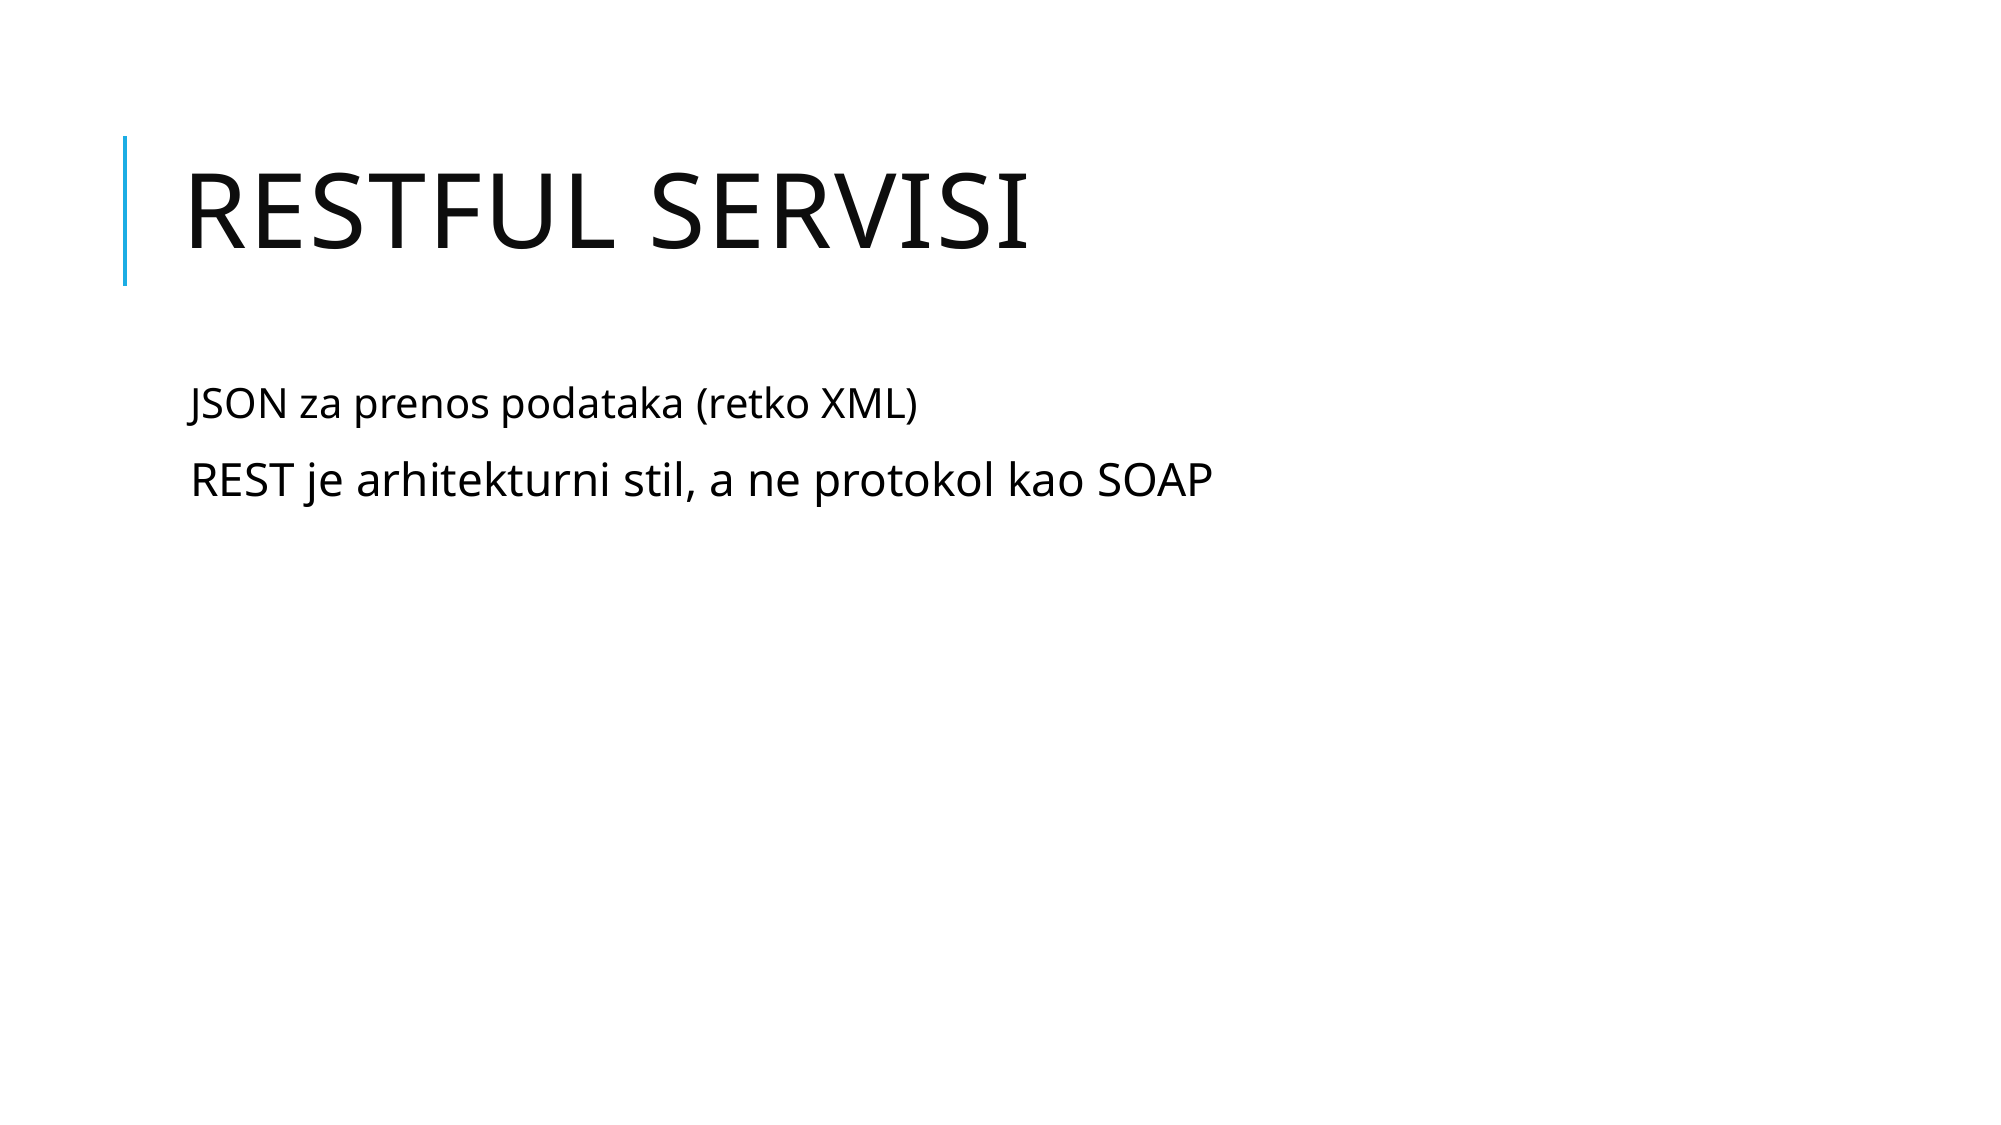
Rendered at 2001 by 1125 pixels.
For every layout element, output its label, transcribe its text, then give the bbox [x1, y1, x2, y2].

title RESTful servisi [168, 96, 1763, 342]
list JSON za prenos podataka (retko XML) REST je arhitekturni stil, a ne protokol kao SOAP [168, 375, 1763, 1035]
